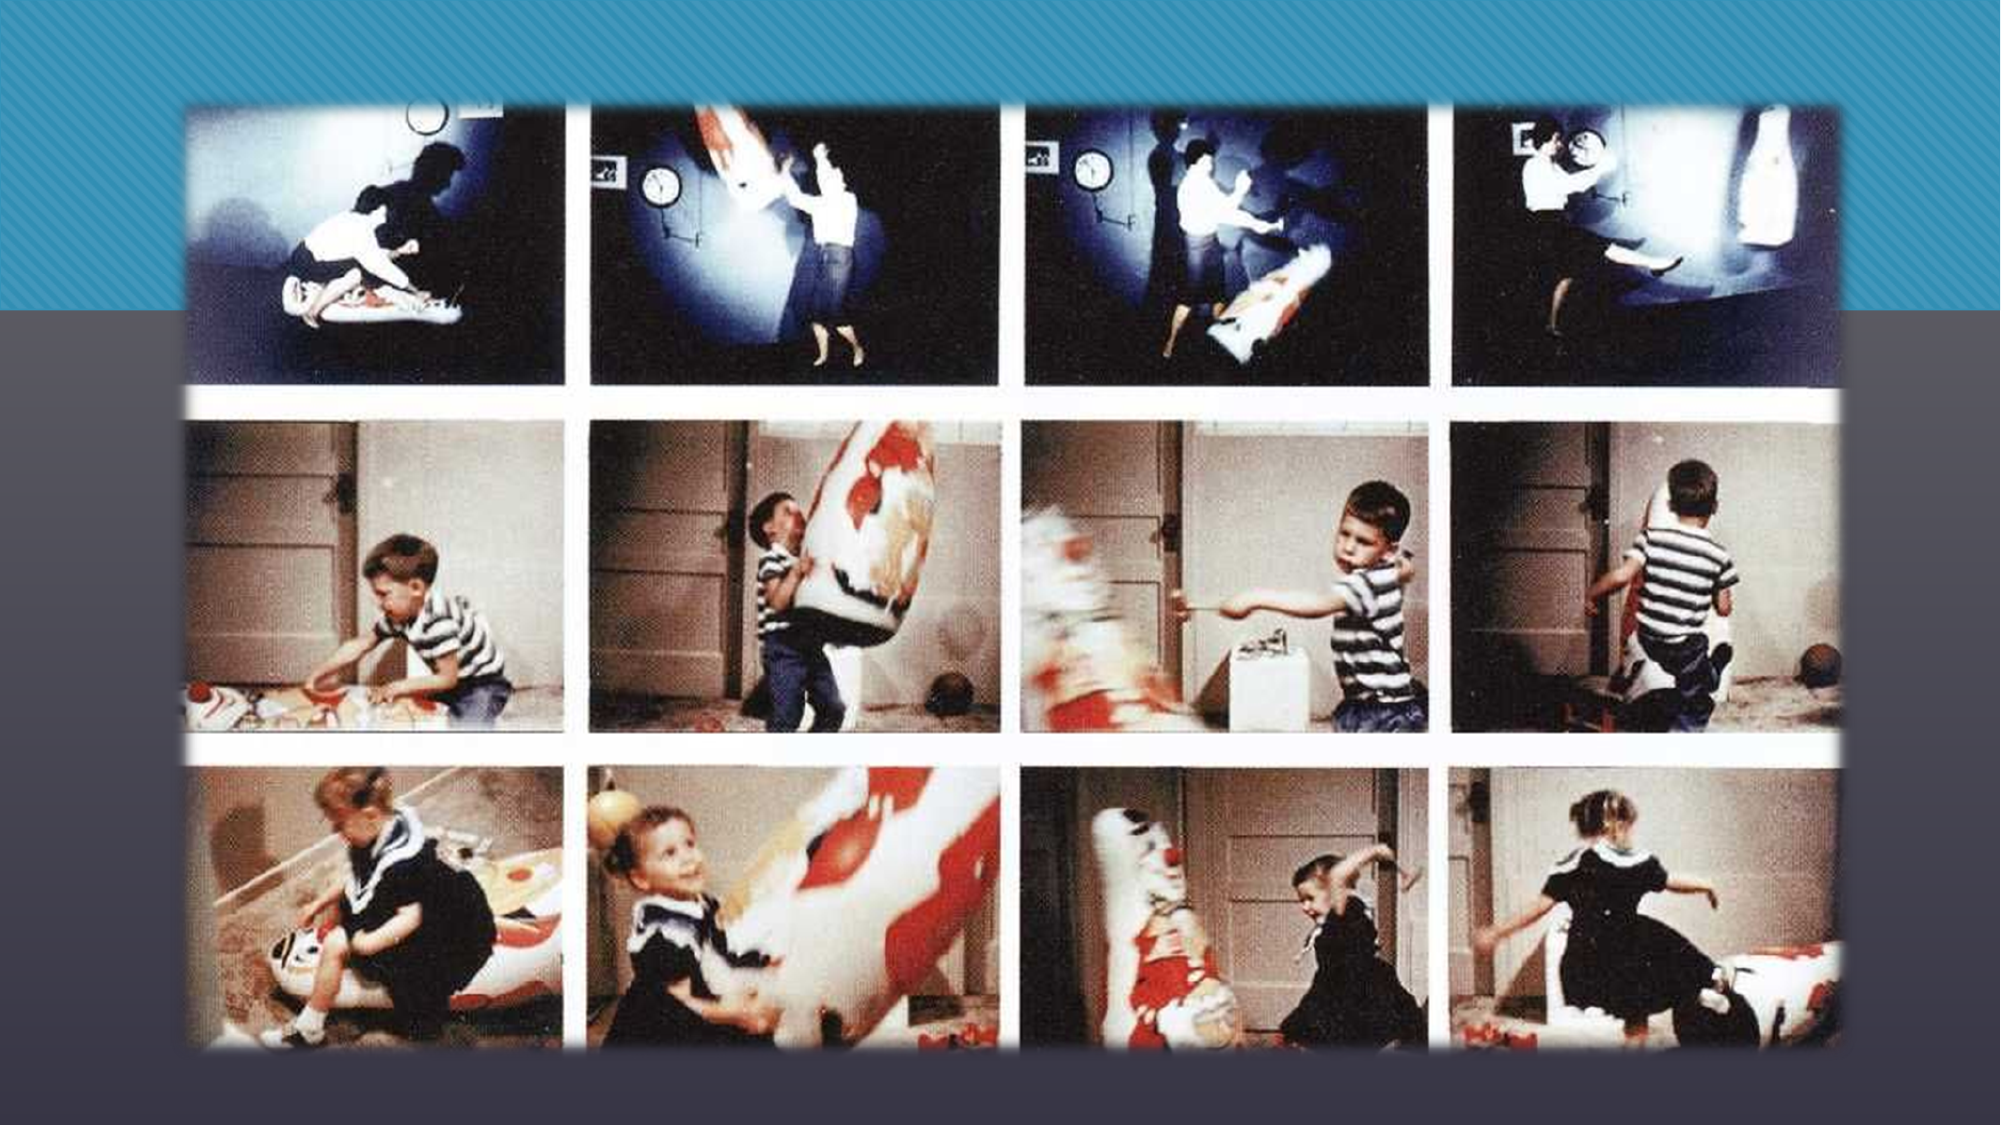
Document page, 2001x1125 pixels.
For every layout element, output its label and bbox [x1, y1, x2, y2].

list [169, 91, 1856, 1062]
